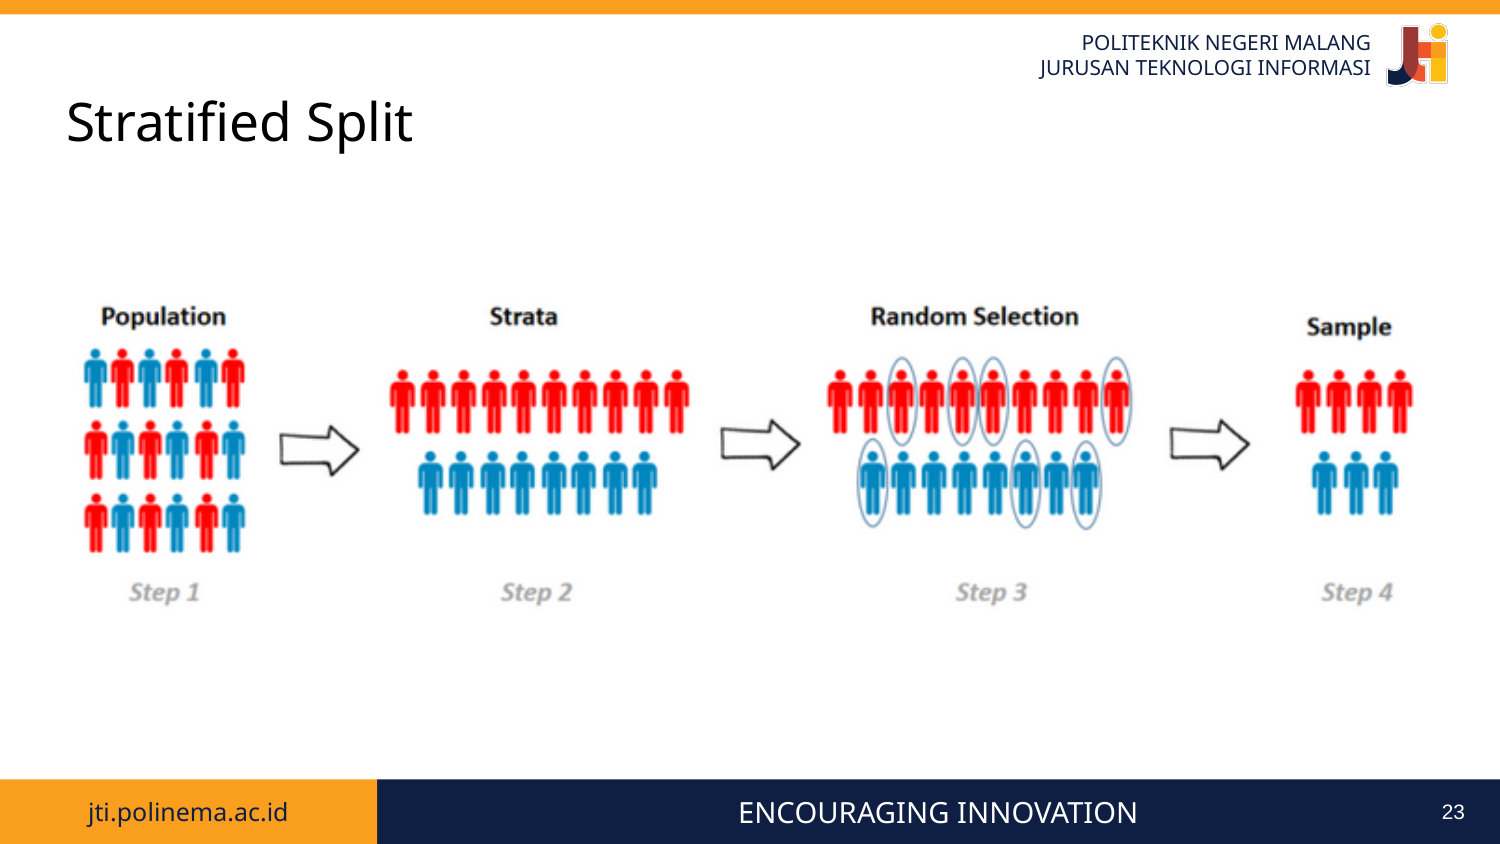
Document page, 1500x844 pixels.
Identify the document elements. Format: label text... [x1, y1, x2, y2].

picture [1385, 22, 1449, 72]
slide_number ‹#› [1389, 779, 1480, 844]
title Stratified Split [51, 72, 1449, 167]
picture [50, 256, 1450, 648]
